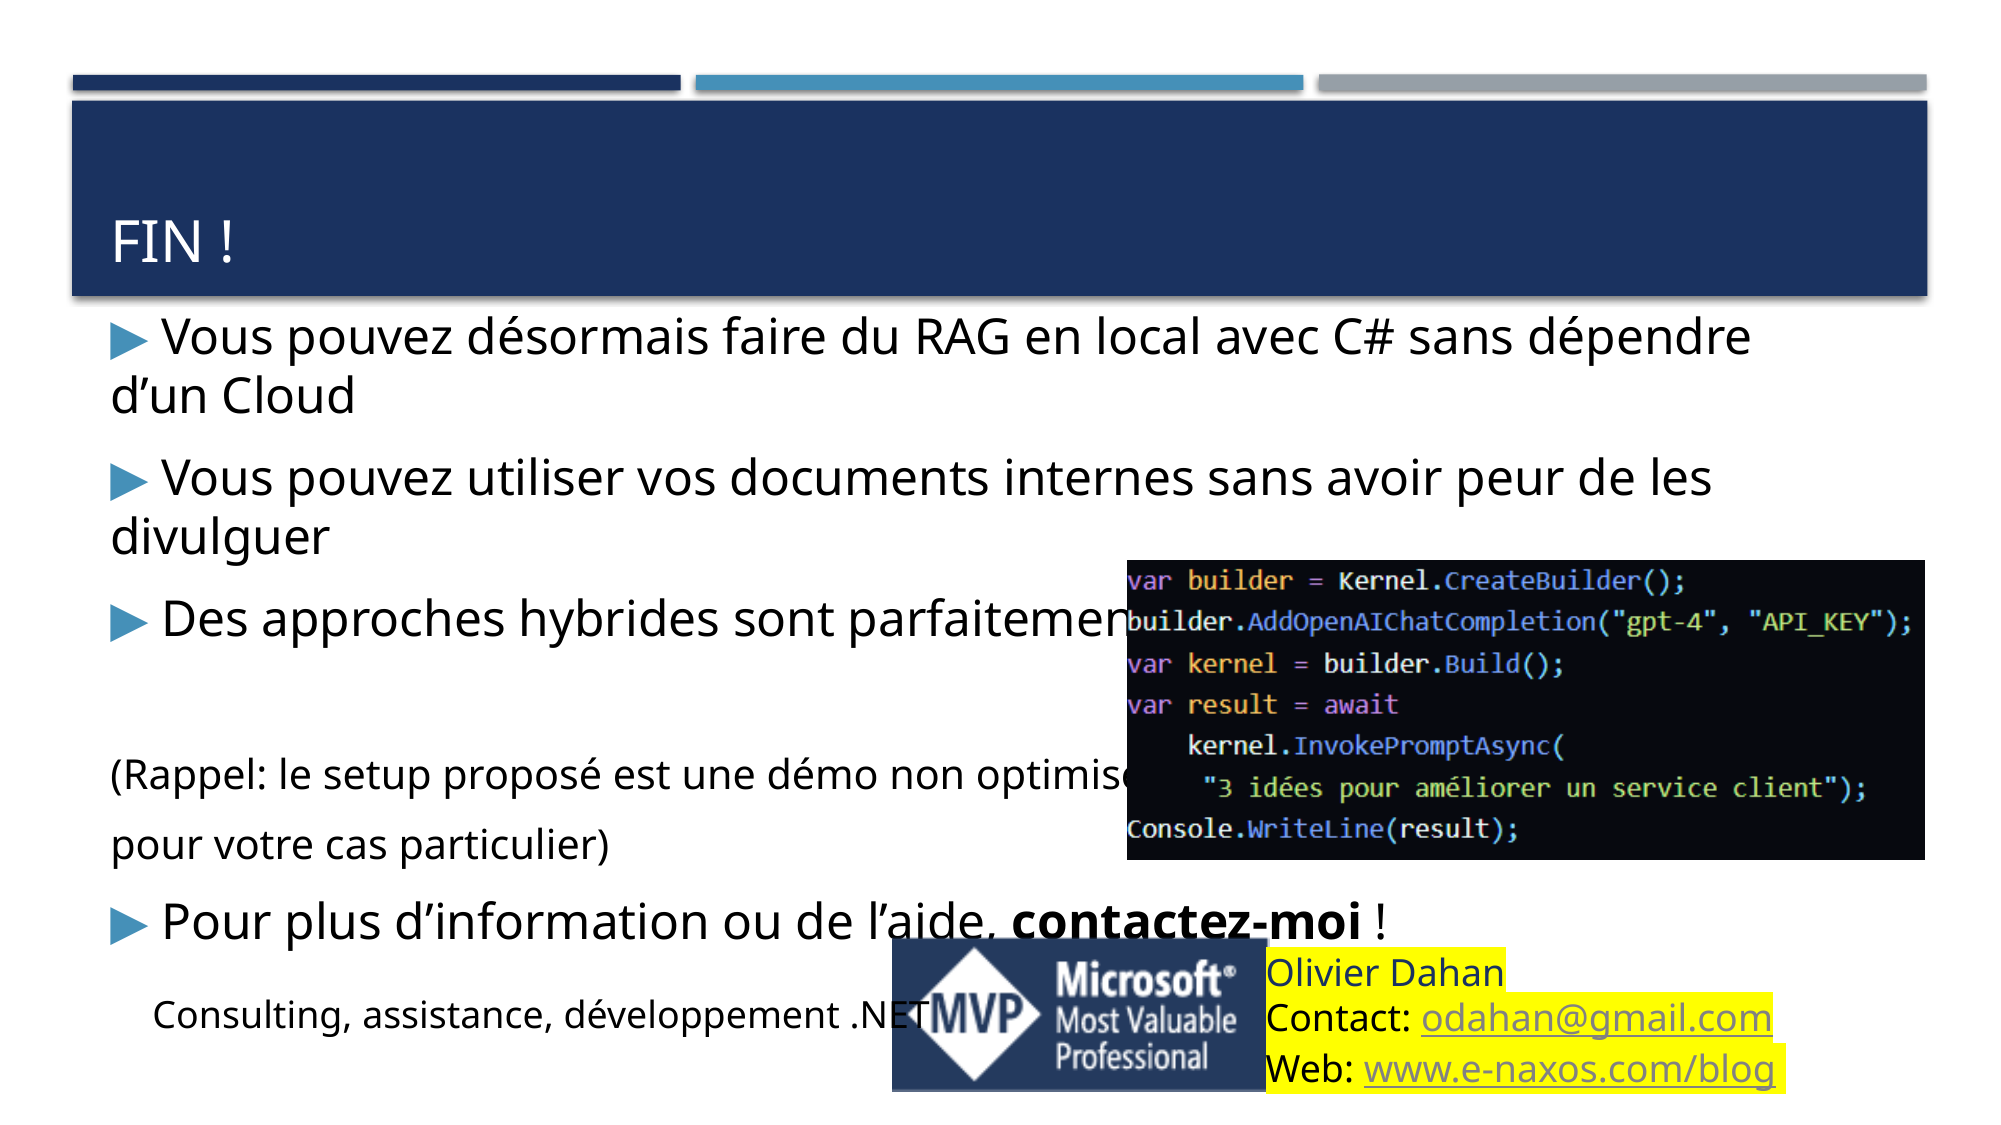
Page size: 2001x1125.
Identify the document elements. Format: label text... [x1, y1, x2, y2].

title Fin ! [95, 115, 1905, 282]
text_box Olivier Dahan Contact: odahan@gmail.com Web: www.e-naxos.com/blog [1250, 941, 1801, 1104]
list ▶ Vous pouvez désormais faire du RAG en local avec C# sans dépendre d’un Cloud ▶ Vous pouvez utiliser vos documents internes sans avoir peur de les divulguer ▶ Des approches hybrides sont parfaitement possibles (Rappel: le setup proposé est une démo non optimisée pour votre cas particulier) ▶ Pour plus d’information ou de l’aide, contactez-moi ! [95, 296, 1844, 958]
picture [891, 936, 1270, 1092]
text_box Consulting, assistance, développement .NET [137, 984, 885, 1044]
picture [1126, 560, 1925, 860]
